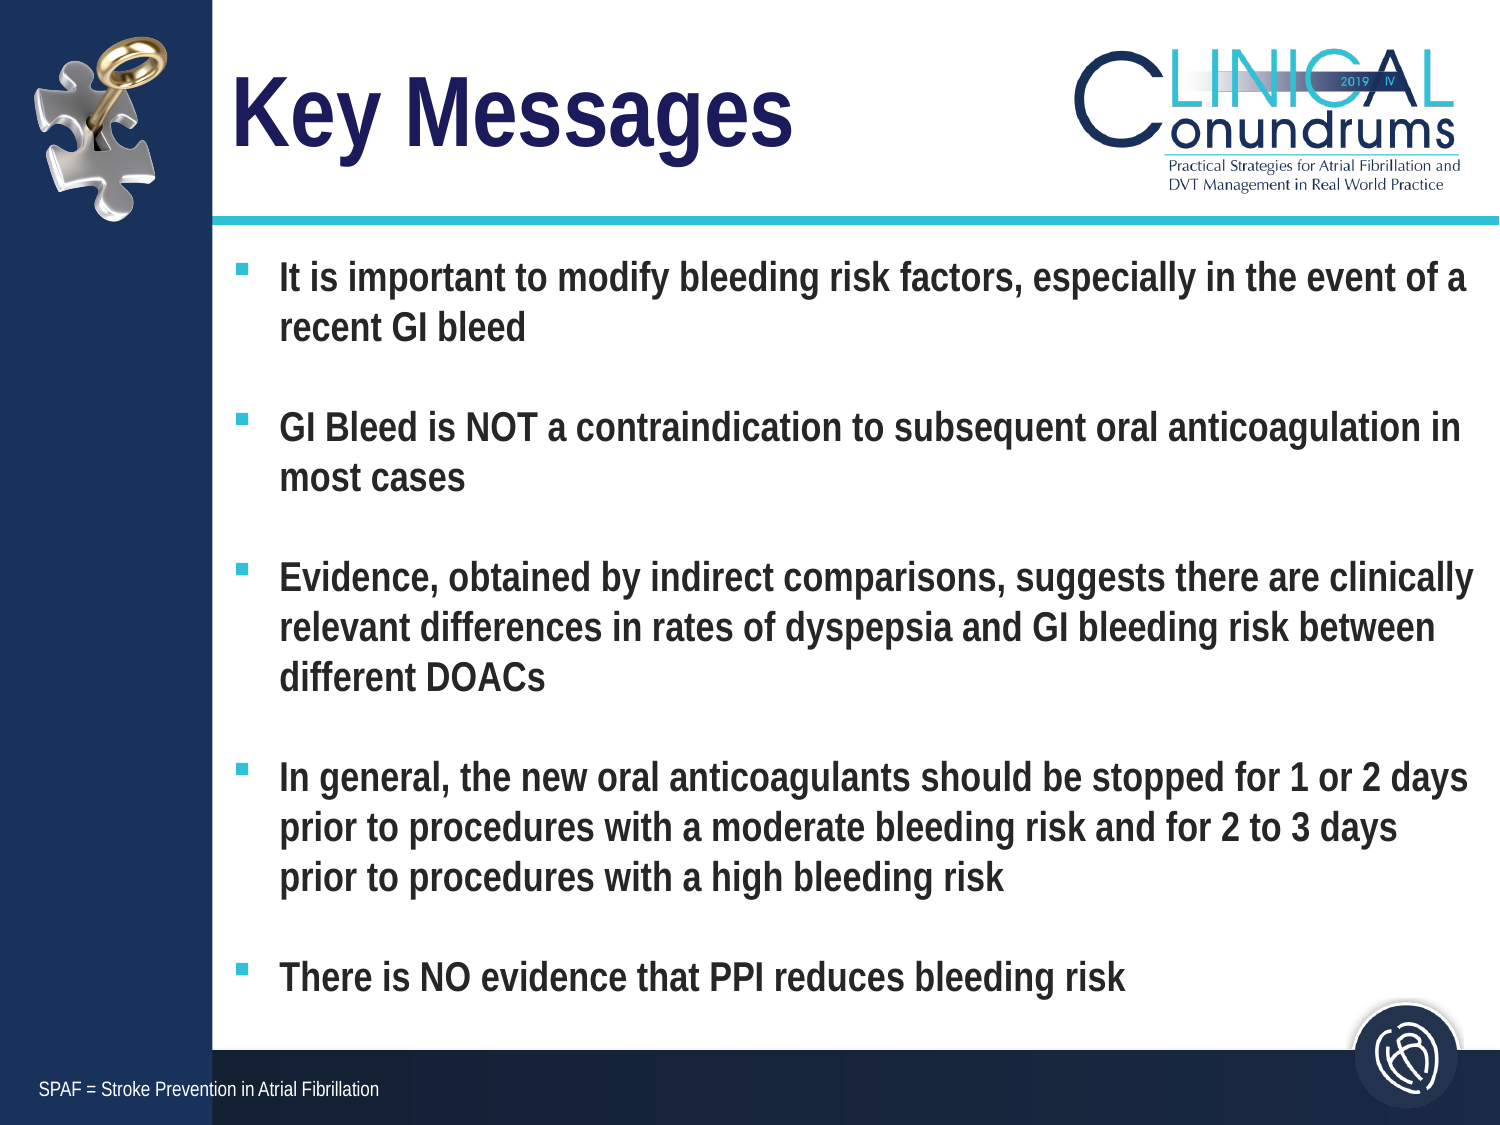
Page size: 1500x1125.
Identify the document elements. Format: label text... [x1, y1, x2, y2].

text_box [0, 0, 215, 219]
picture [0, 19, 186, 240]
text_box It is important to modify bleeding risk factors, especially in the event of a recent GI bleed GI Bleed is NOT a contraindication to subsequent oral anticoagulation in most cases Evidence, obtained by indirect comparisons, suggests there are clinically relevant differences in rates of dyspepsia and GI bleeding risk between different DOACs In general, the new oral anticoagulants should be stopped for 1 or 2 days prior to procedures with a moderate bleeding risk and for 2 to 3 days prior to procedures with a high bleeding risk There is NO evidence that PPI reduces bleeding risk [217, 242, 1500, 1008]
picture [1345, 998, 1464, 1116]
picture [1069, 37, 1471, 196]
text_box Key Messages [216, 39, 1066, 174]
text_box [215, 1049, 1500, 1125]
text_box SPAF = Stroke Prevention in Atrial Fibrillation [23, 1068, 863, 1108]
text_box [0, 229, 215, 1125]
